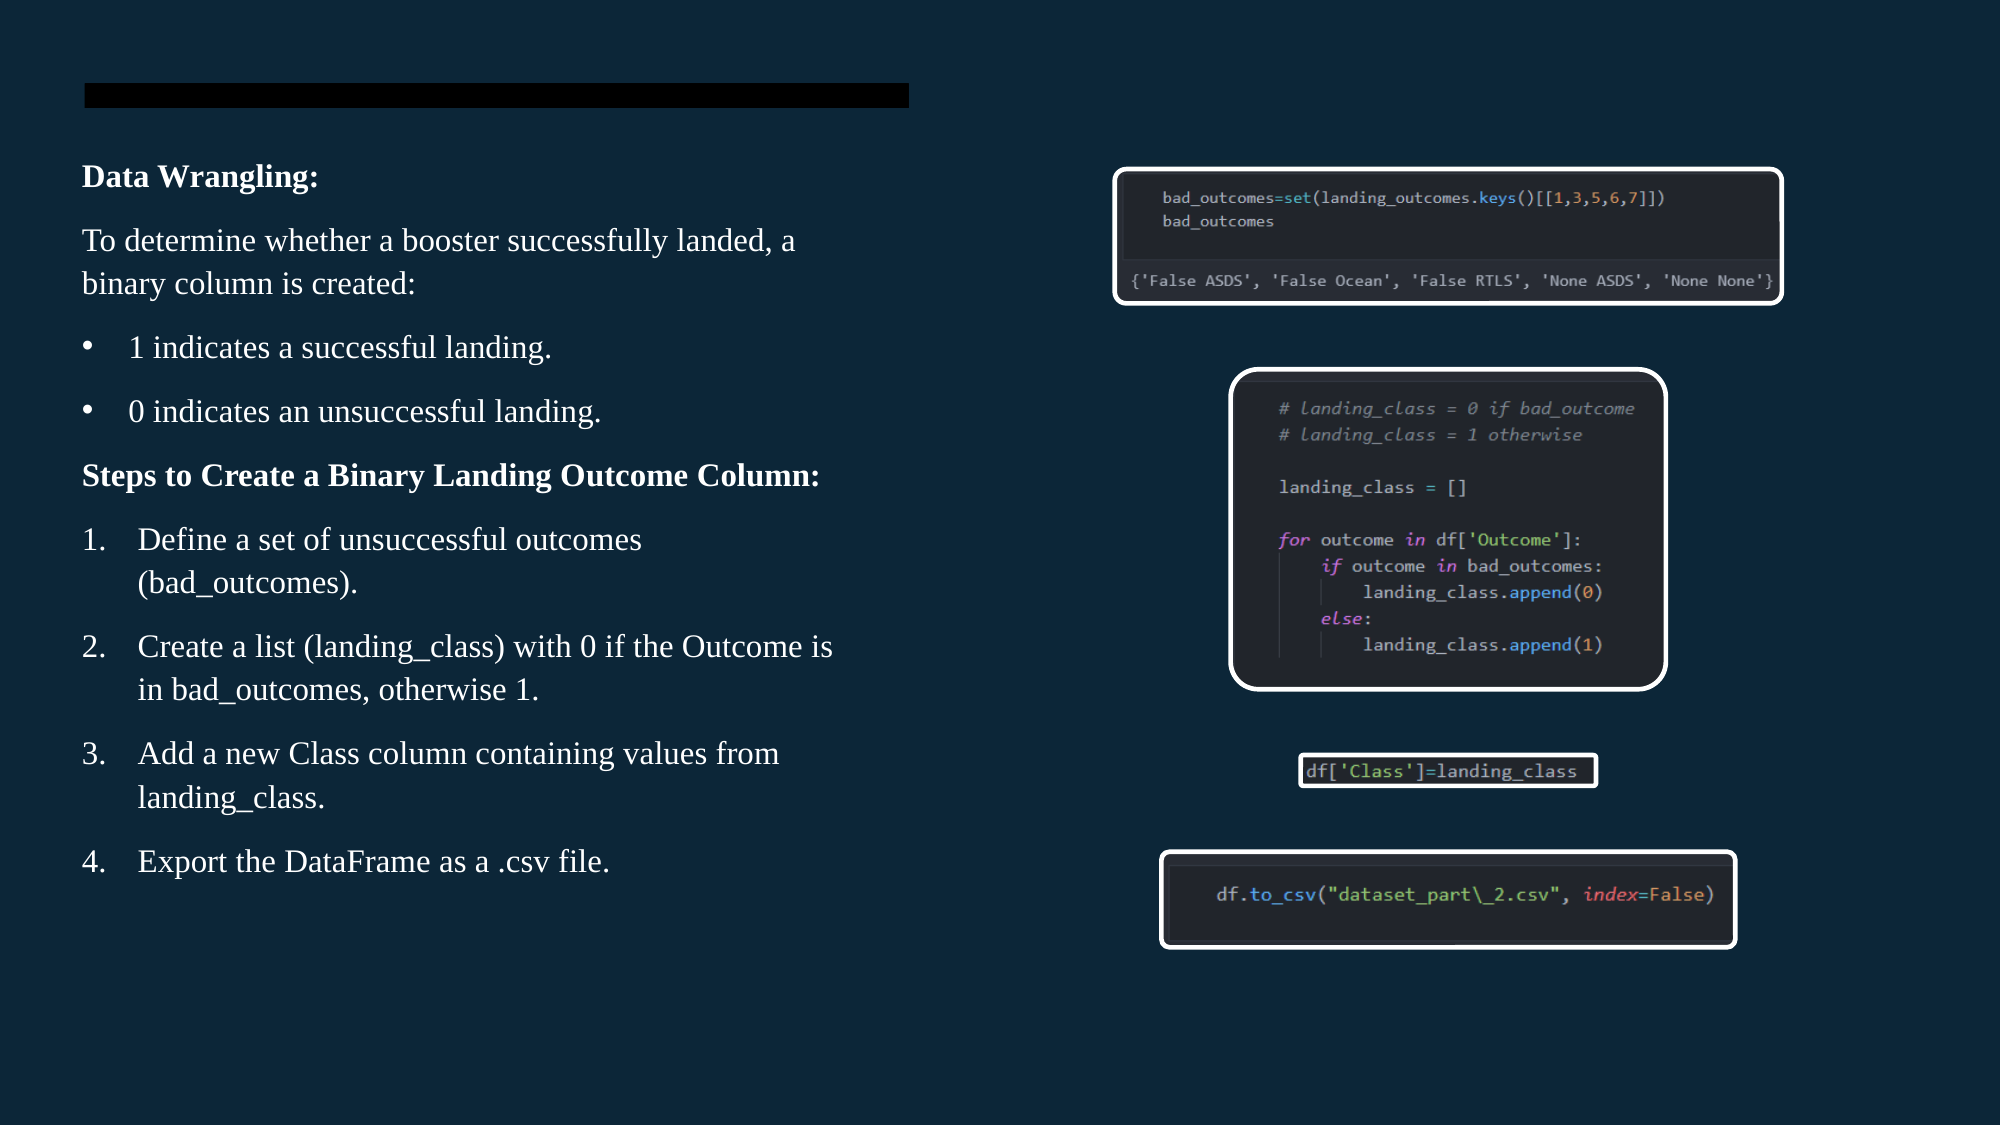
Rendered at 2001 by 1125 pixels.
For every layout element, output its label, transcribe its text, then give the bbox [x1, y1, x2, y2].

picture [1161, 851, 1736, 948]
picture [1300, 755, 1596, 786]
text_box Data Wrangling: To determine whether a booster successfully landed, a binary column is created: 1 indicates a successful landing. 0 indicates an unsuccessful landing. Steps to Create a Binary Landing Outcome Column: Define a set of unsuccessful outcomes (bad_outcomes). Create a list (landing_class) with 0 if the Outcome is in bad_outcomes, otherwise 1. Add a new Class column containing values from landing_class. Export the DataFrame as a .csv file. [67, 142, 857, 893]
picture [1230, 369, 1666, 690]
picture [1114, 169, 1782, 304]
